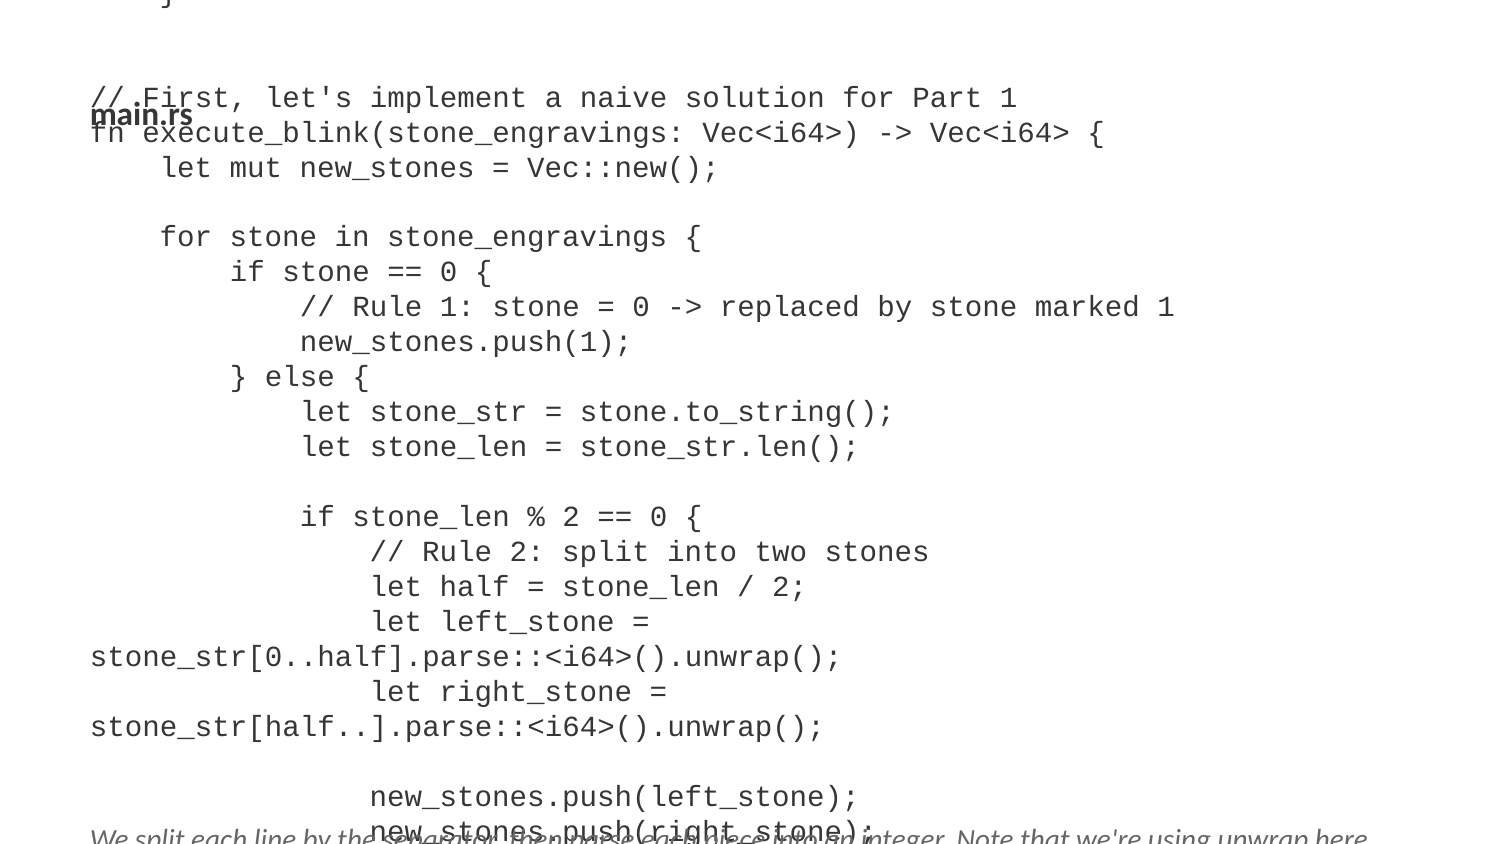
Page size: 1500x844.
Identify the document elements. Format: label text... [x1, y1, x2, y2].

text_box use std::fs::File; use std::io::{self, BufRead, BufReader}; use std::path::Path; fn read_lines_as_int_arrays<P>(filename: P, sep: &str) -> io::Result<Vec<Vec<i32>>> where P: AsRef<Path>, { let file = File::open(filename)?; let reader = BufReader::new(file); let lines: Vec<Result<String, io::Error>> = reader.lines().collect(); let mut int_arrays: Vec<Vec<i32>> = Vec::new(); // split each line by the passed in sep and parse each element as an integer for line in lines { let line: String = line?; let int_array: Vec<i32> = line.split(sep).map(|x| x.parse::<i32>().unwrap()).collect(); int_arrays.push(int_array); } // First, let's implement a naive solution for Part 1 fn execute_blink(stone_engravings: Vec<i64>) -> Vec<i64> { let mut new_stones = Vec::new(); for stone in stone_engravings { if stone == 0 { // Rule 1: stone = 0 -> replaced by stone marked 1 new_stones.push(1); } else { let stone_str = stone.to_string(); let stone_len = stone_str.len(); if stone_len % 2 == 0 { // Rule 2: split into two stones let half = stone_len / 2; let left_stone = stone_str[0..half].parse::<i64>().unwrap(); let right_stone = stone_str[half..].parse::<i64>().unwrap(); new_stones.push(left_stone); new_stones.push(right_stone); } else { // Rule 3: multiply by 2024 new_stones.push(stone * 2024); } } } new_stones } pub fn run_part_one() -> std::io::Result<()> { let input = read_lines_as_int_arrays("src/day_11/input.txt", "")?; let initial_stone_engravings: Vec<i64> = input[0].iter().map(|&x| x as i64).collect(); let mut stone_engravings = initial_stone_engravings.clone(); for _ in 0..25 { stone_engravings = execute_blink(stone_engravings); } println!("Count of stones after 25 blinks: {}", stone_engravings.len()); Ok(()) } [74, 179, 1425, 780]
text_box We split each line by the separator, then parse each piece into an integer. Note that we're using unwrap here, which means this function will panic if it encounters any non-integer values. [74, 794, 1425, 844]
text_box main.rs [74, 74, 1425, 150]
